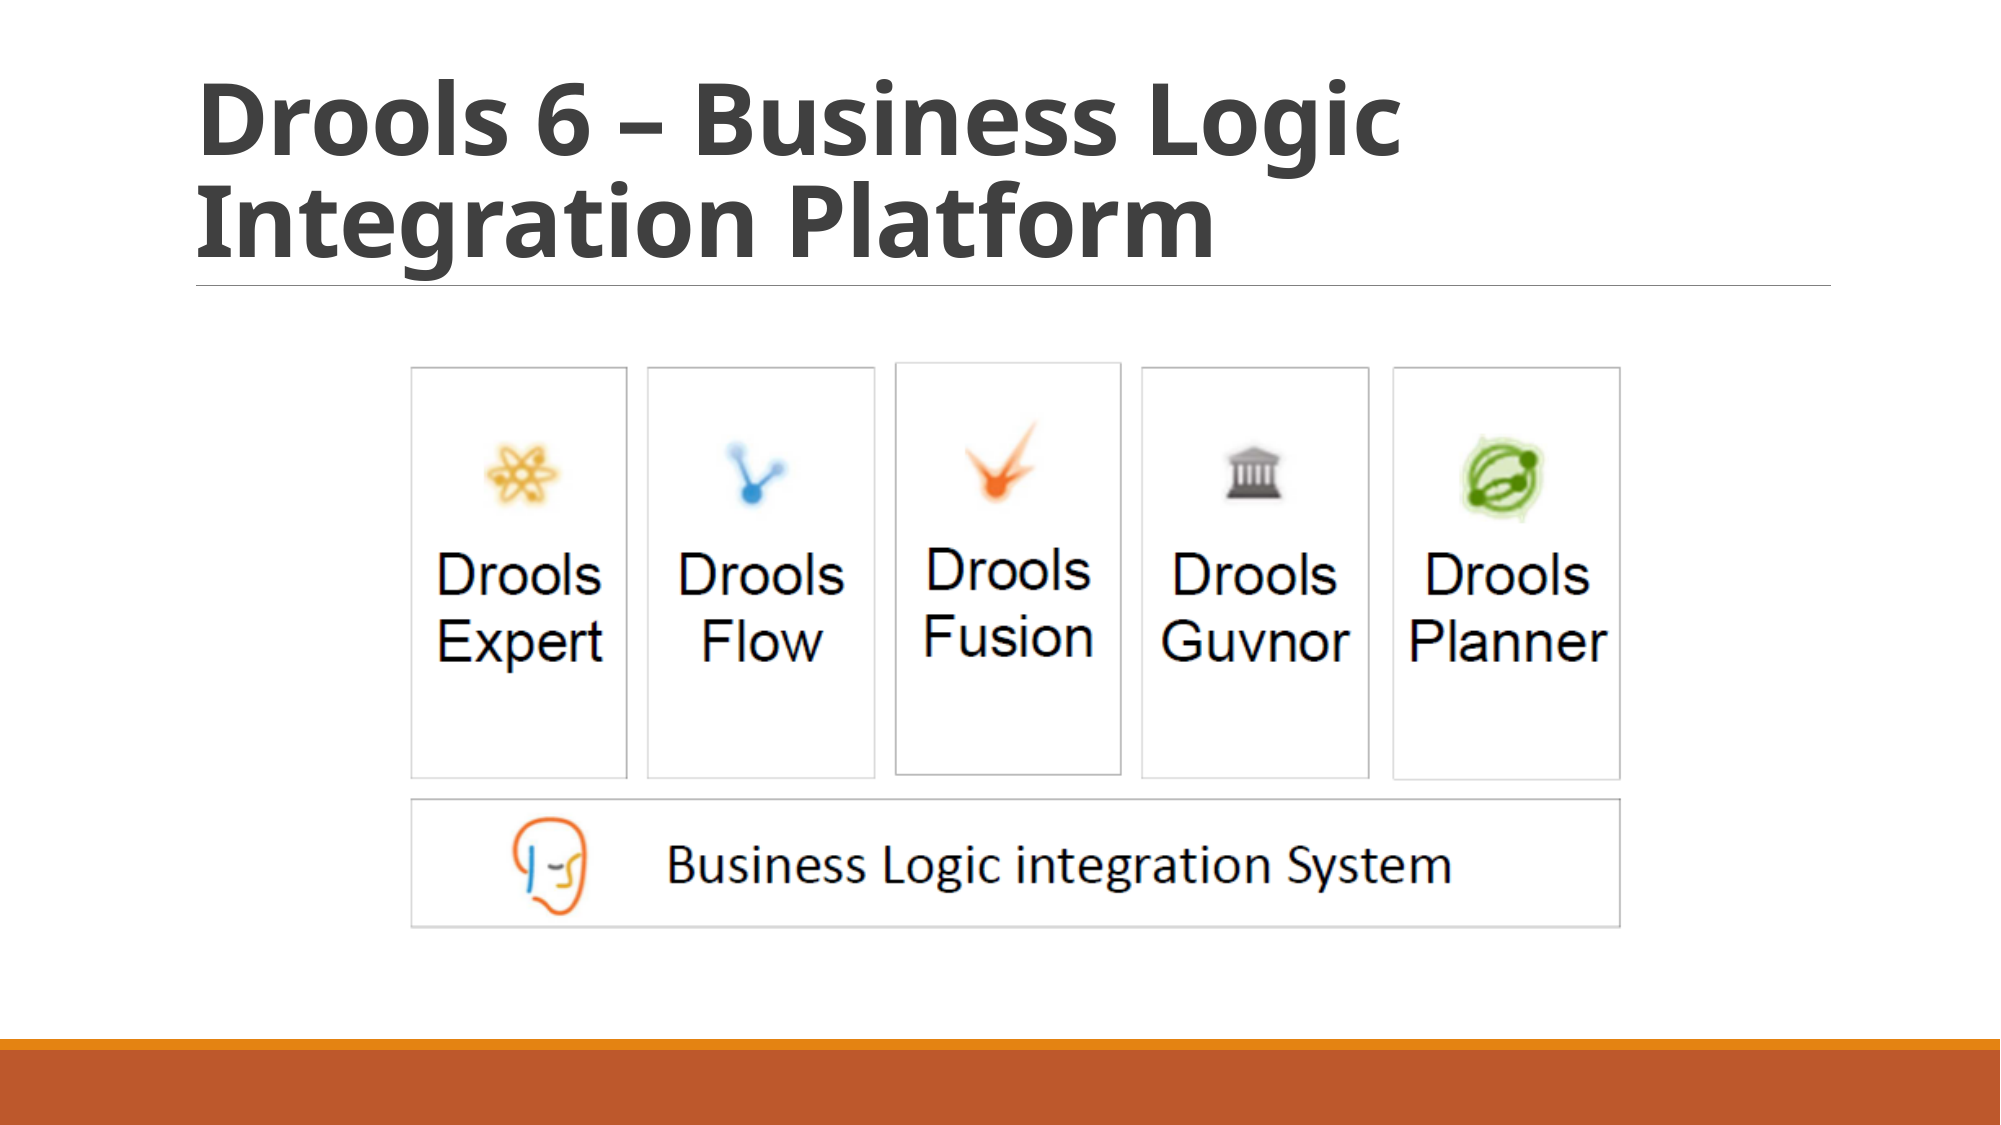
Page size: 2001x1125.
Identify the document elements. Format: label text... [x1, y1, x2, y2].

picture [362, 319, 1669, 998]
title Drools 6 – Business Logic Integration Platform [180, 47, 1830, 285]
